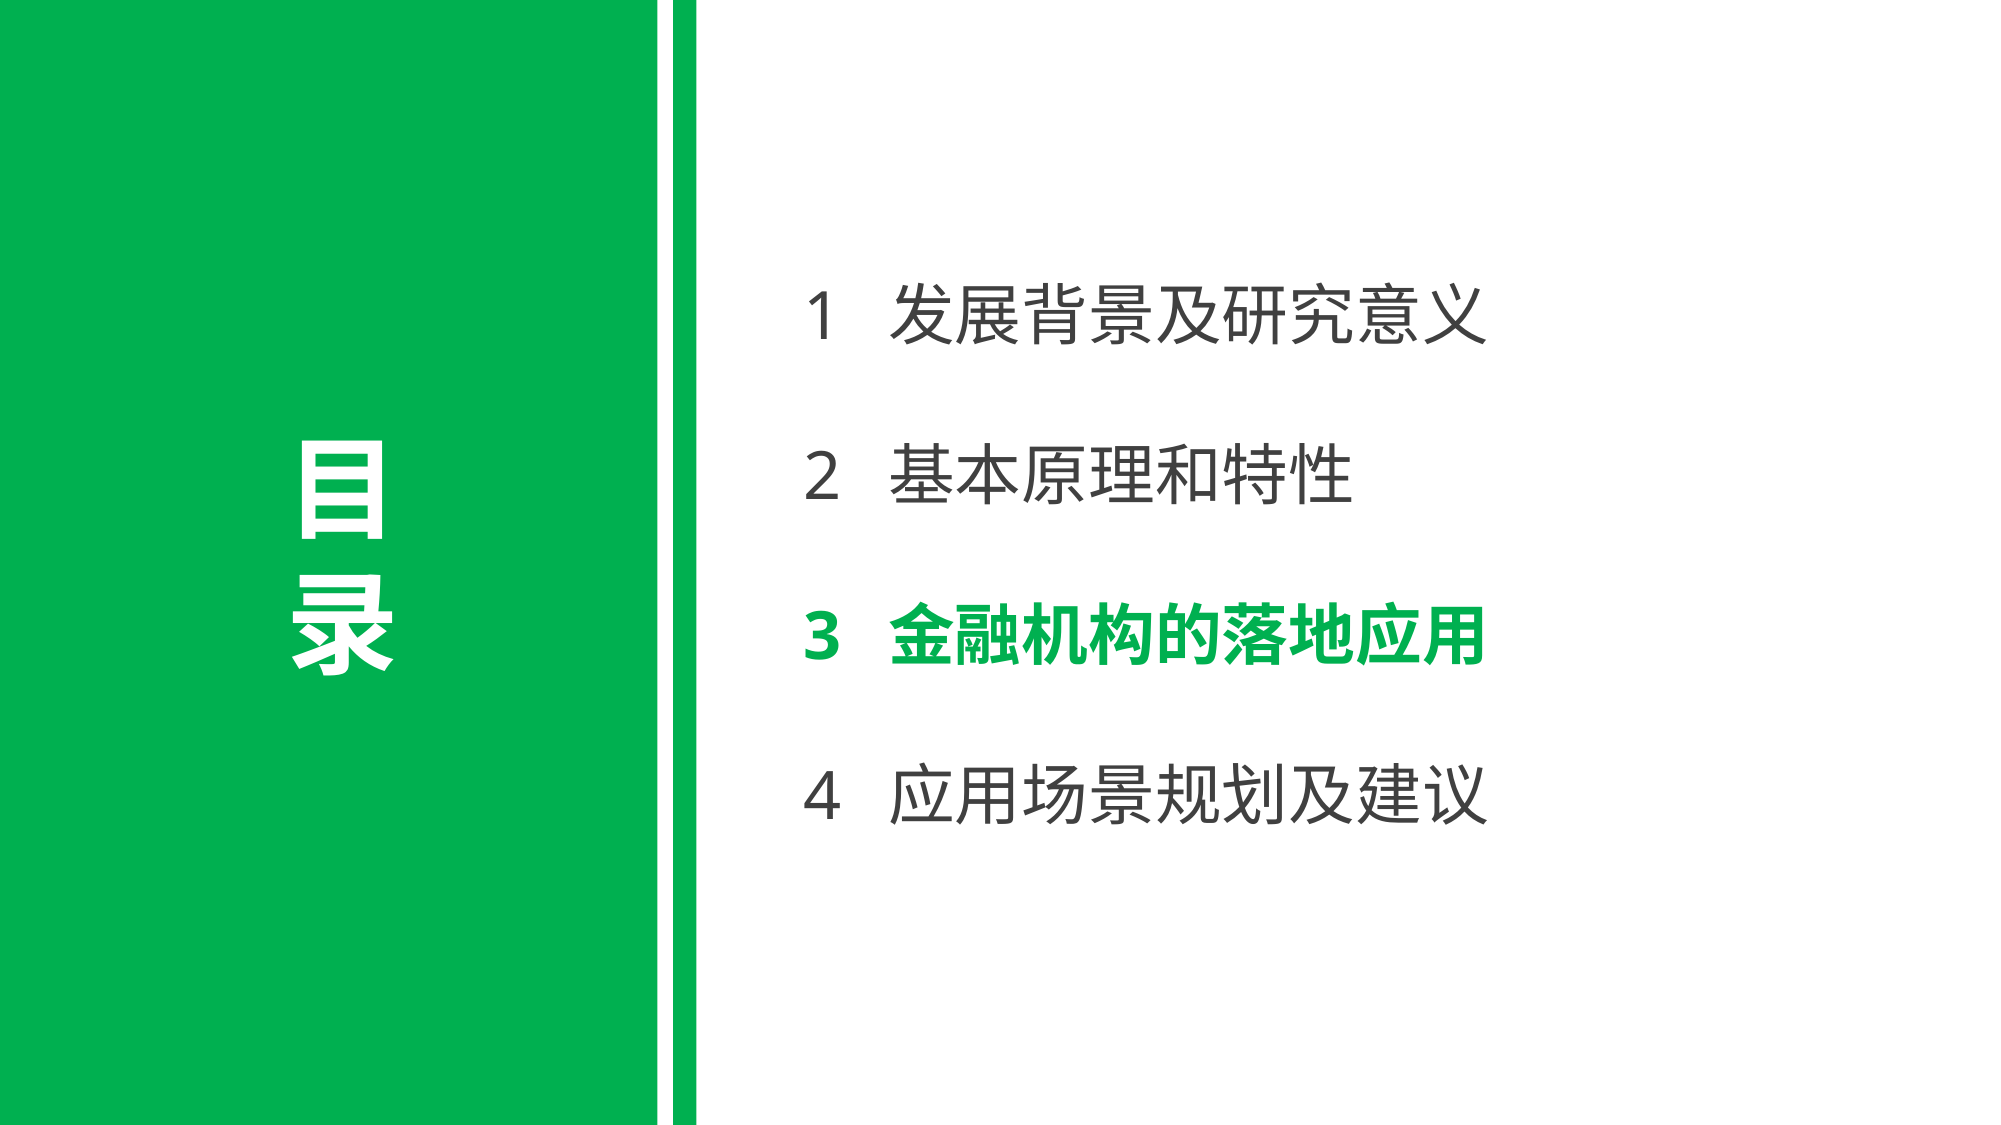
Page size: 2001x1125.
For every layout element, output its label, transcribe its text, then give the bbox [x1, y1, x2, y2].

text_box 目录 [232, 410, 453, 696]
text_box 发展背景及研究意义 基本原理和特性 金融机构的落地应用 应用场景规划及建议 [803, 272, 1732, 833]
